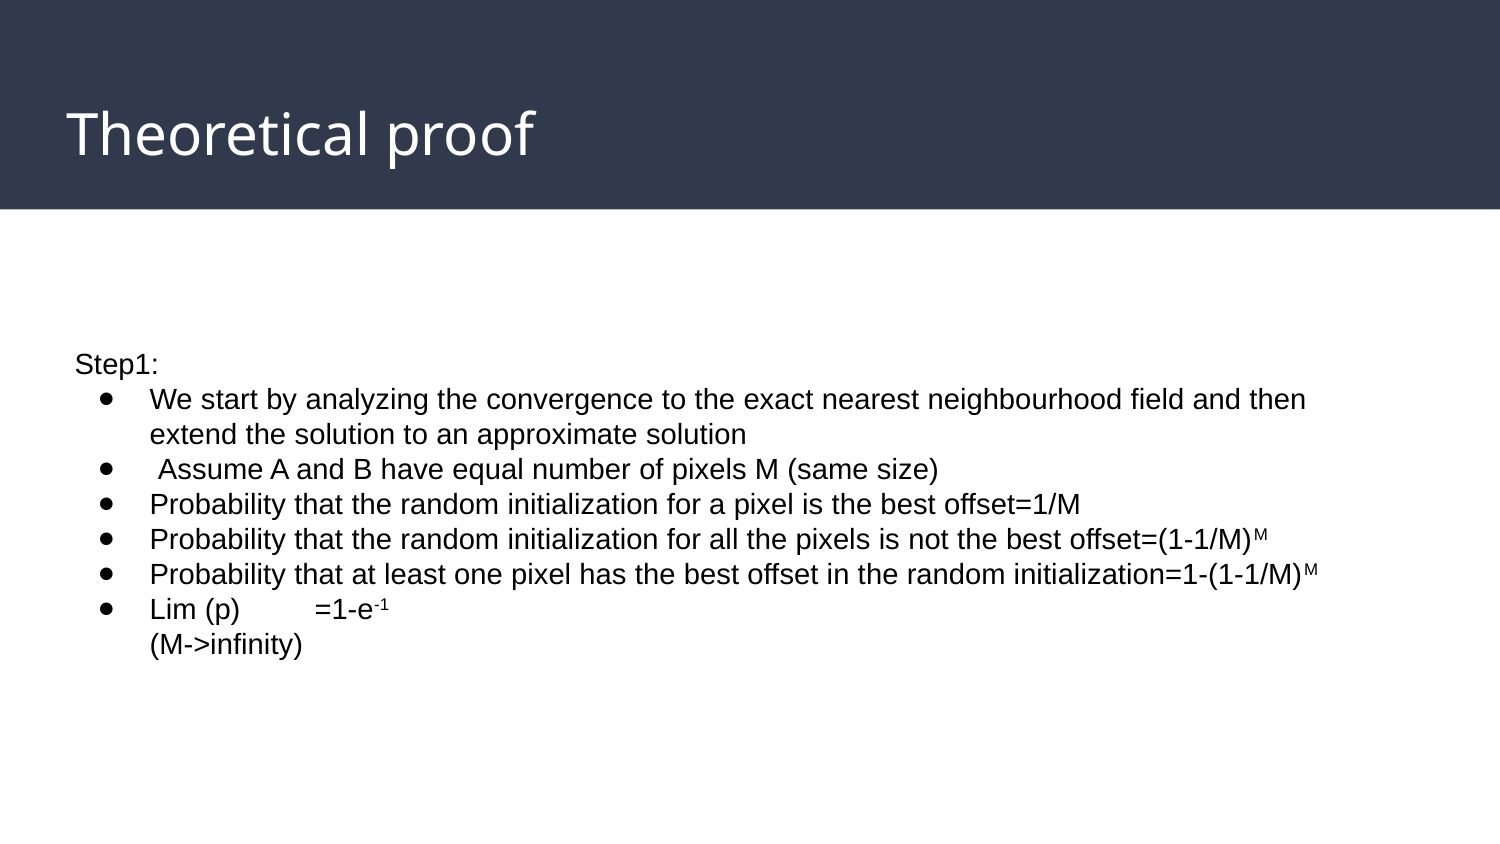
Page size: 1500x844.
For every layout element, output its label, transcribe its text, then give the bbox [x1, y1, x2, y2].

text_box Step1: We start by analyzing the convergence to the exact nearest neighbourhood field and then extend the solution to an approximate solution Assume A and B have equal number of pixels M (same size) Probability that the random initialization for a pixel is the best offset=1/M Probability that the random initialization for all the pixels is not the best offset=(1-1/M)M Probability that at least one pixel has the best offset in the random initialization=1-(1-1/M)M Lim (p) =1-e-1 (M->infinity) [59, 330, 1402, 654]
title Theoretical proof [51, 82, 1449, 185]
